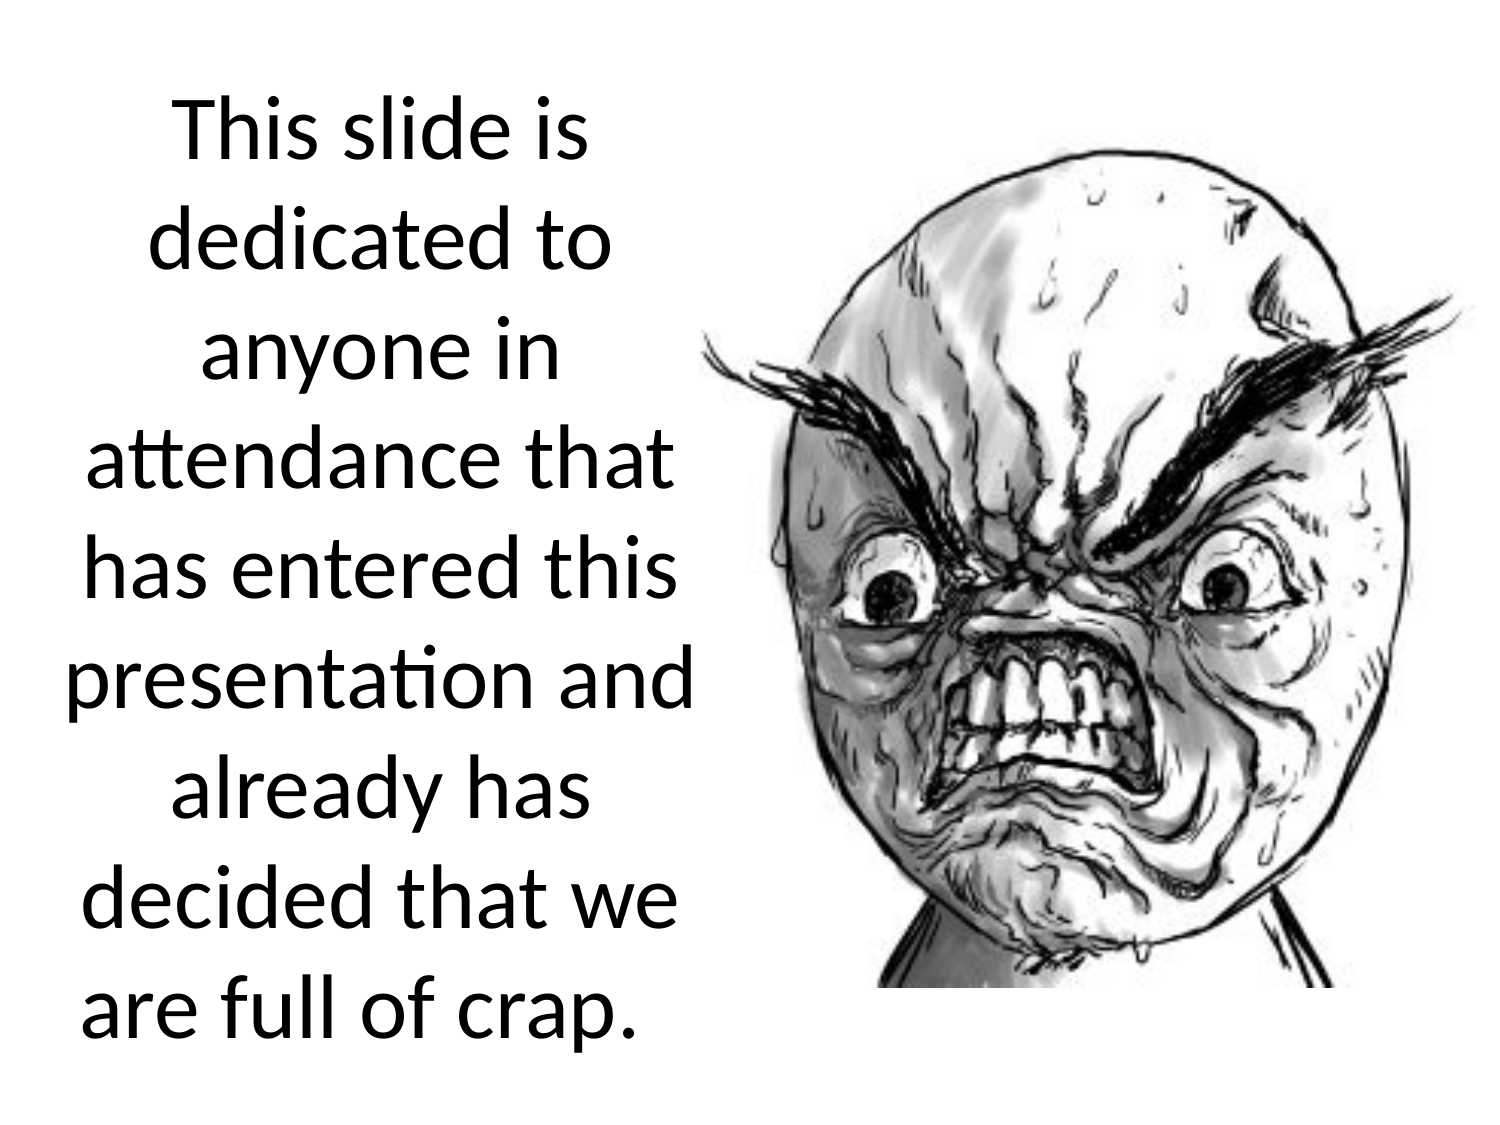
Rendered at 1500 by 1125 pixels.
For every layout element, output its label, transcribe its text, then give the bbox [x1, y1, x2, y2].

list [699, 112, 1475, 988]
text_box This slide is dedicated to anyone in attendance that has entered this presentation and already has decided that we are full of crap. [37, 60, 725, 1065]
